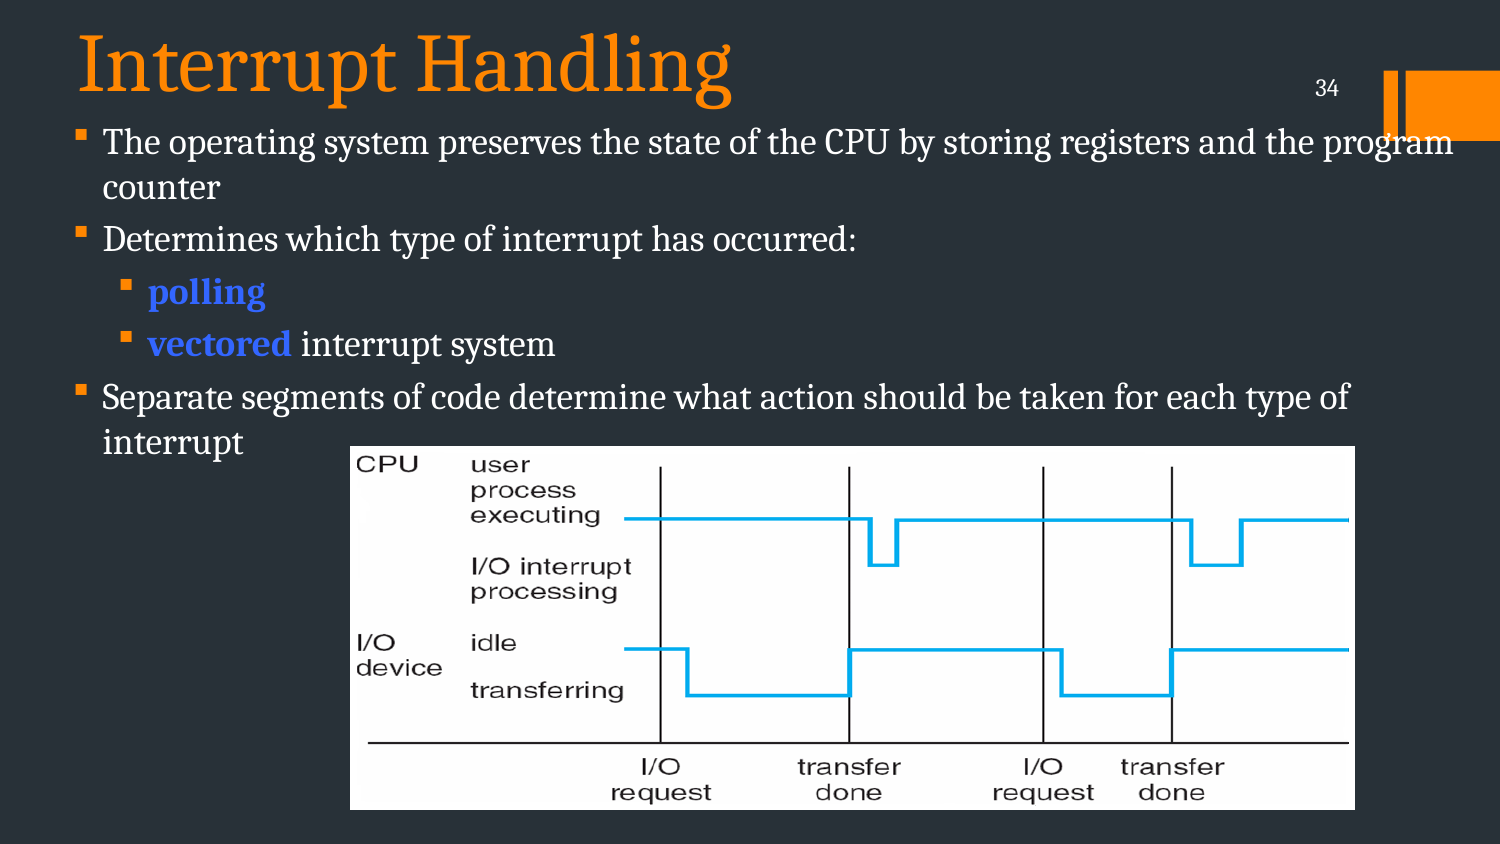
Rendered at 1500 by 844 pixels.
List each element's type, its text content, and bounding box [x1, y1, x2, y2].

list The operating system preserves the state of the CPU by storing registers and the program counter Determines which type of interrupt has occurred: polling vectored interrupt system Separate segments of code determine what action should be taken for each type of interrupt [50, 109, 1495, 744]
title Interrupt Handling [62, 0, 1375, 109]
slide_number 34 [1199, 67, 1355, 105]
picture [349, 446, 1355, 810]
